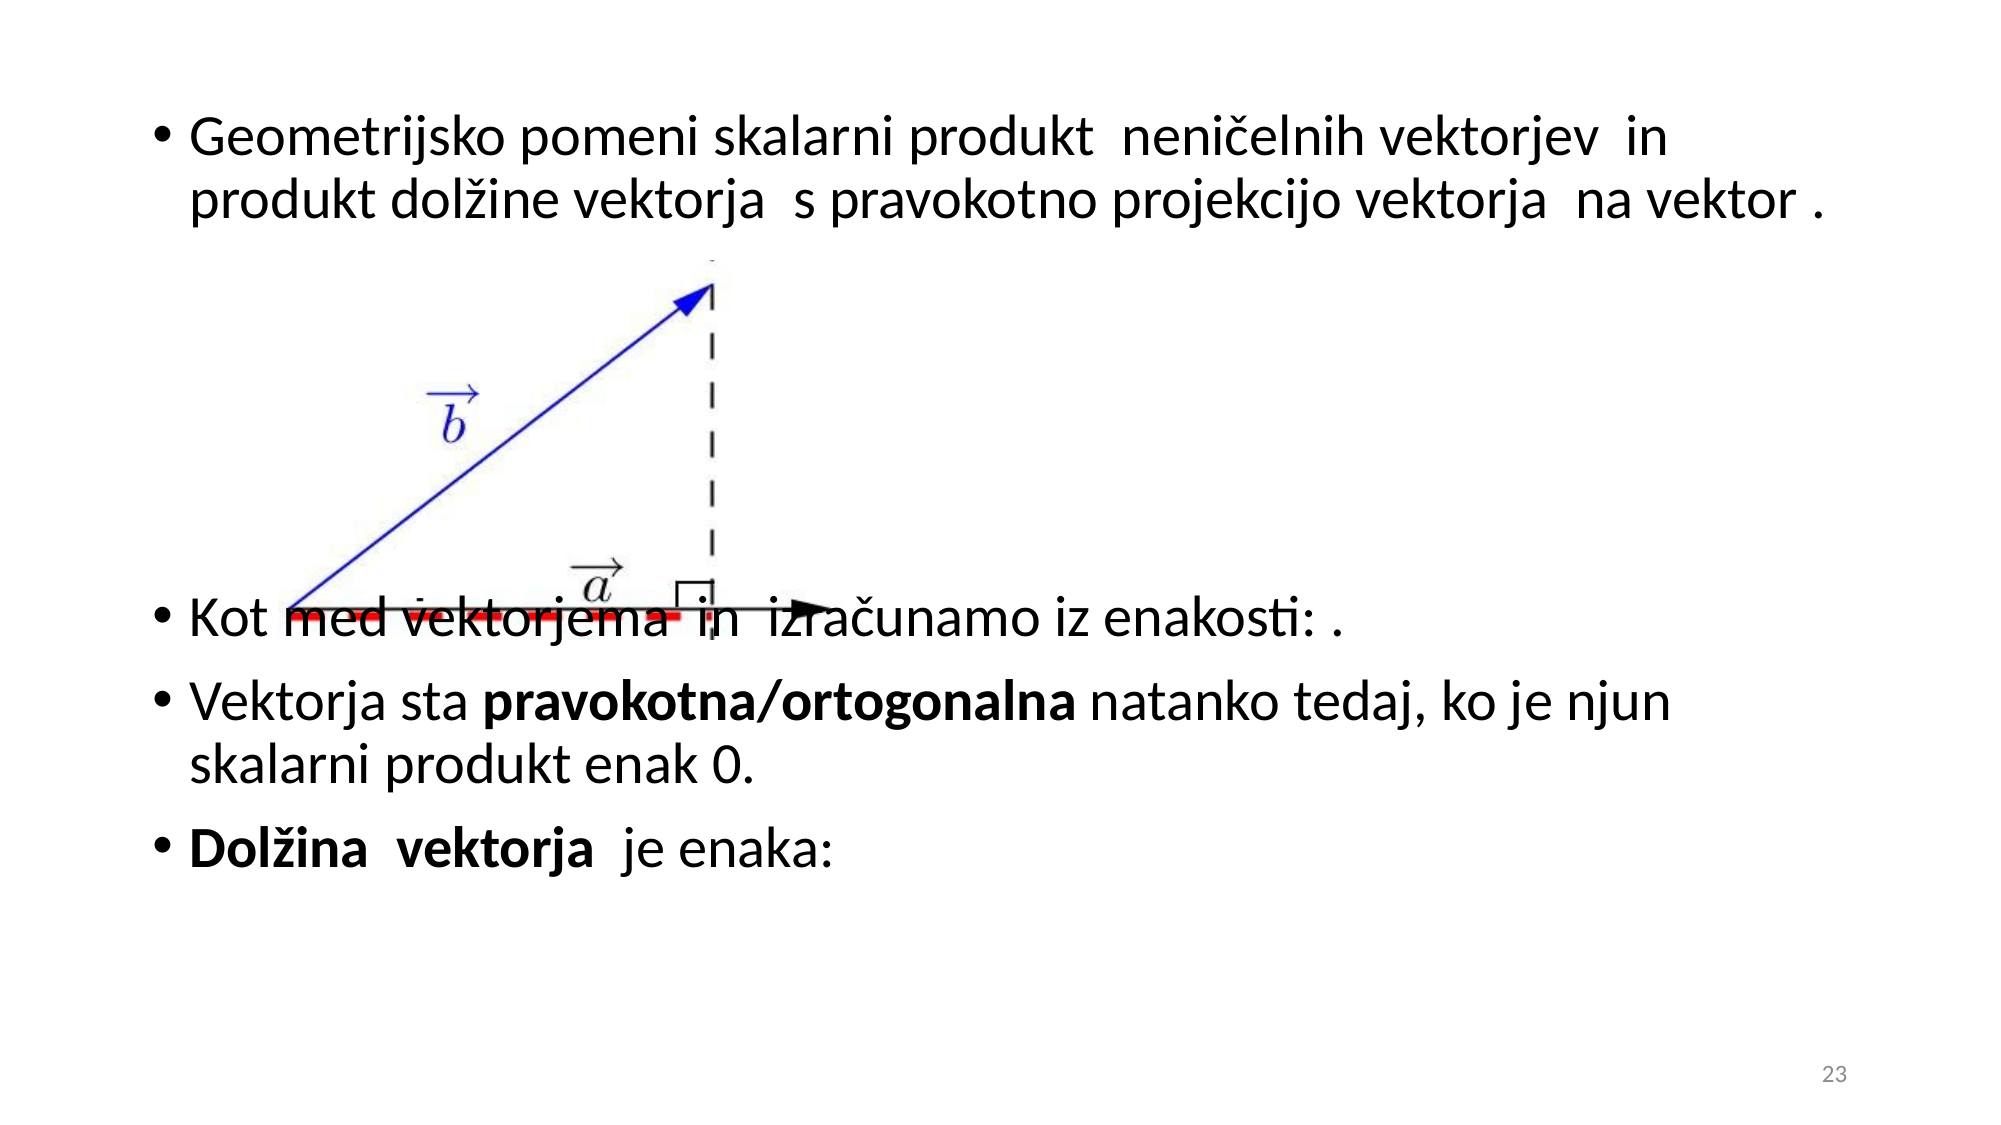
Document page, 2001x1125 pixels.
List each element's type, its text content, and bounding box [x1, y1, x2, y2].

slide_number 23 [1412, 1042, 1863, 1103]
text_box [271, 260, 848, 640]
